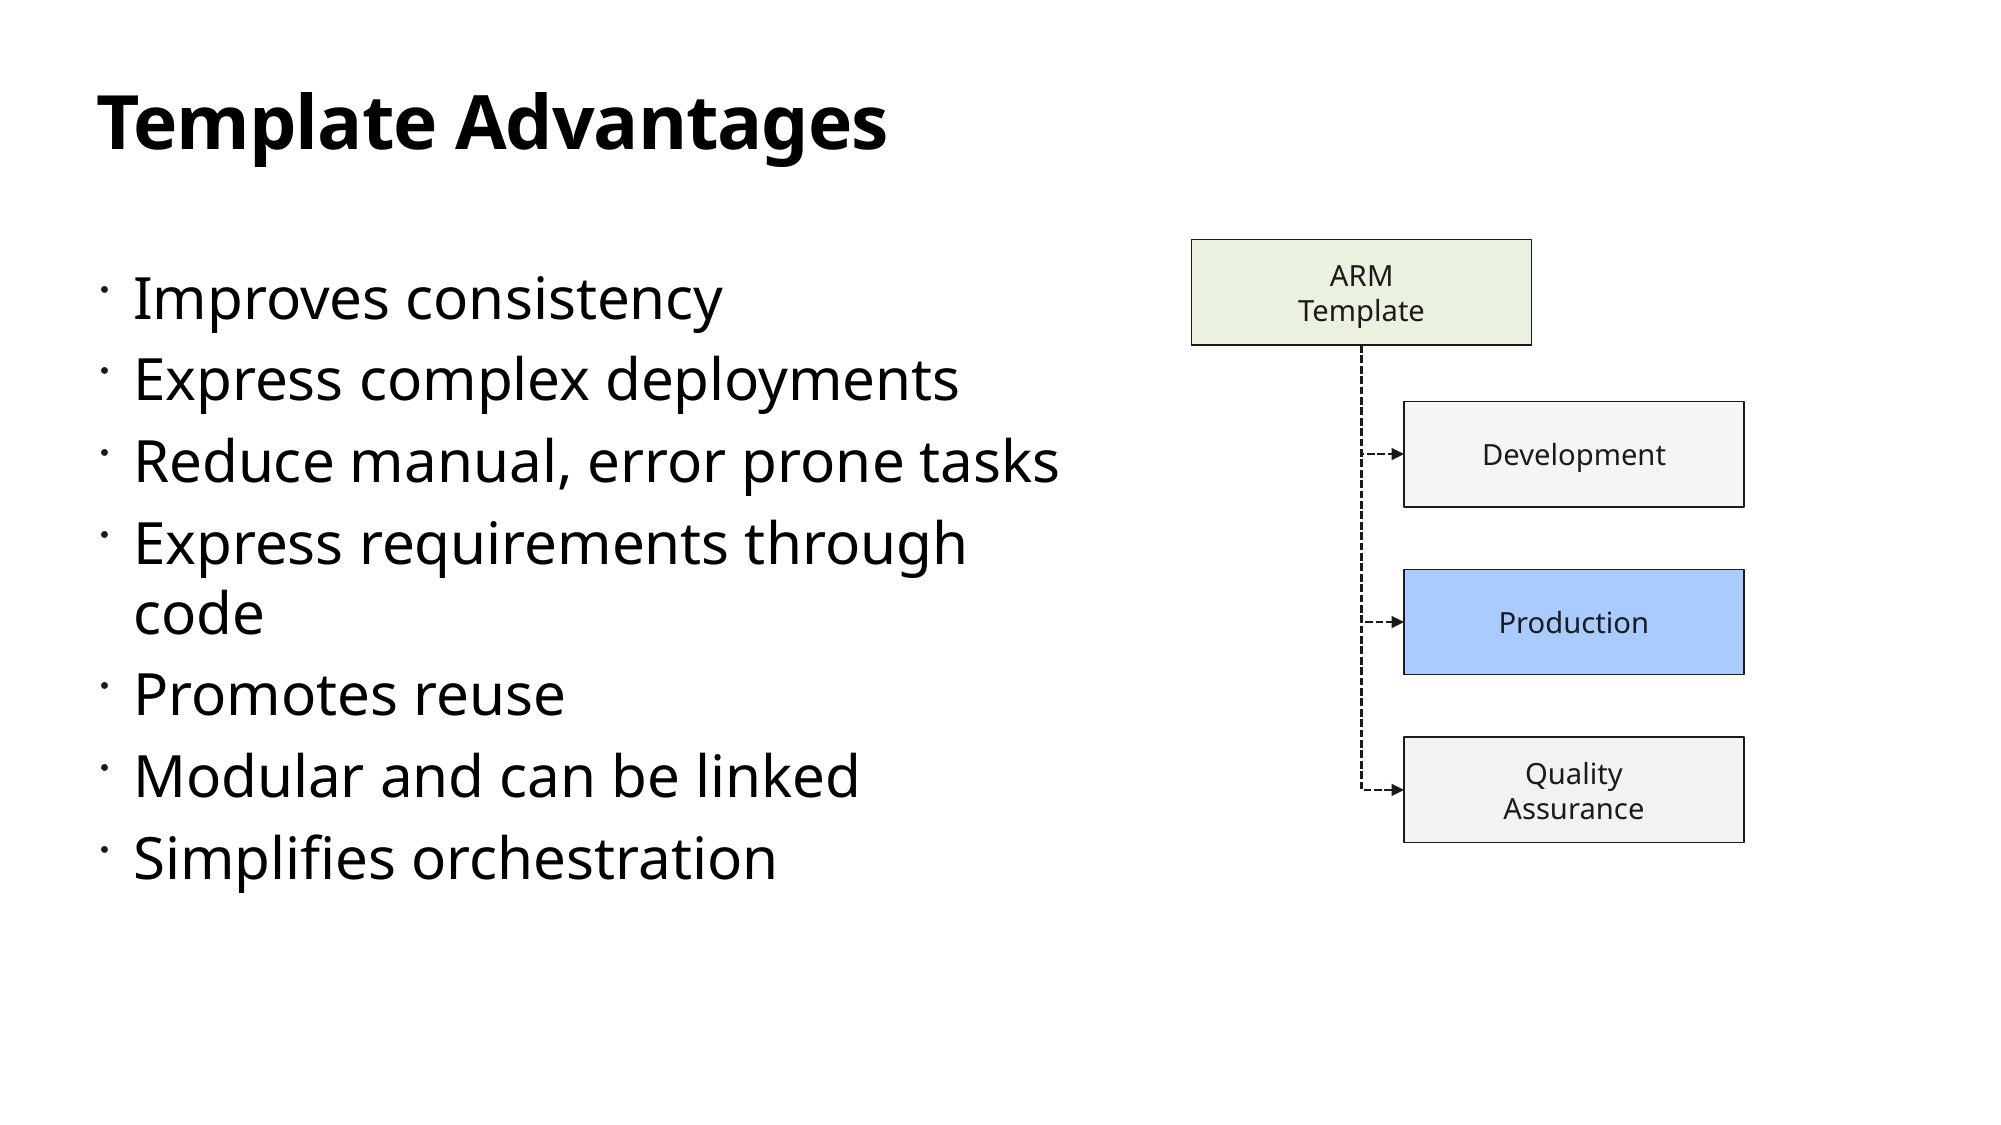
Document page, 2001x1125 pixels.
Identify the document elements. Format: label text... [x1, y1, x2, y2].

list Improves consistency Express complex deployments Reduce manual, error prone tasks Express requirements through code Promotes reuse Modular and can be linked Simplifies orchestration [95, 260, 1113, 841]
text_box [1191, 239, 1745, 843]
title Template Advantages [96, 75, 1904, 166]
